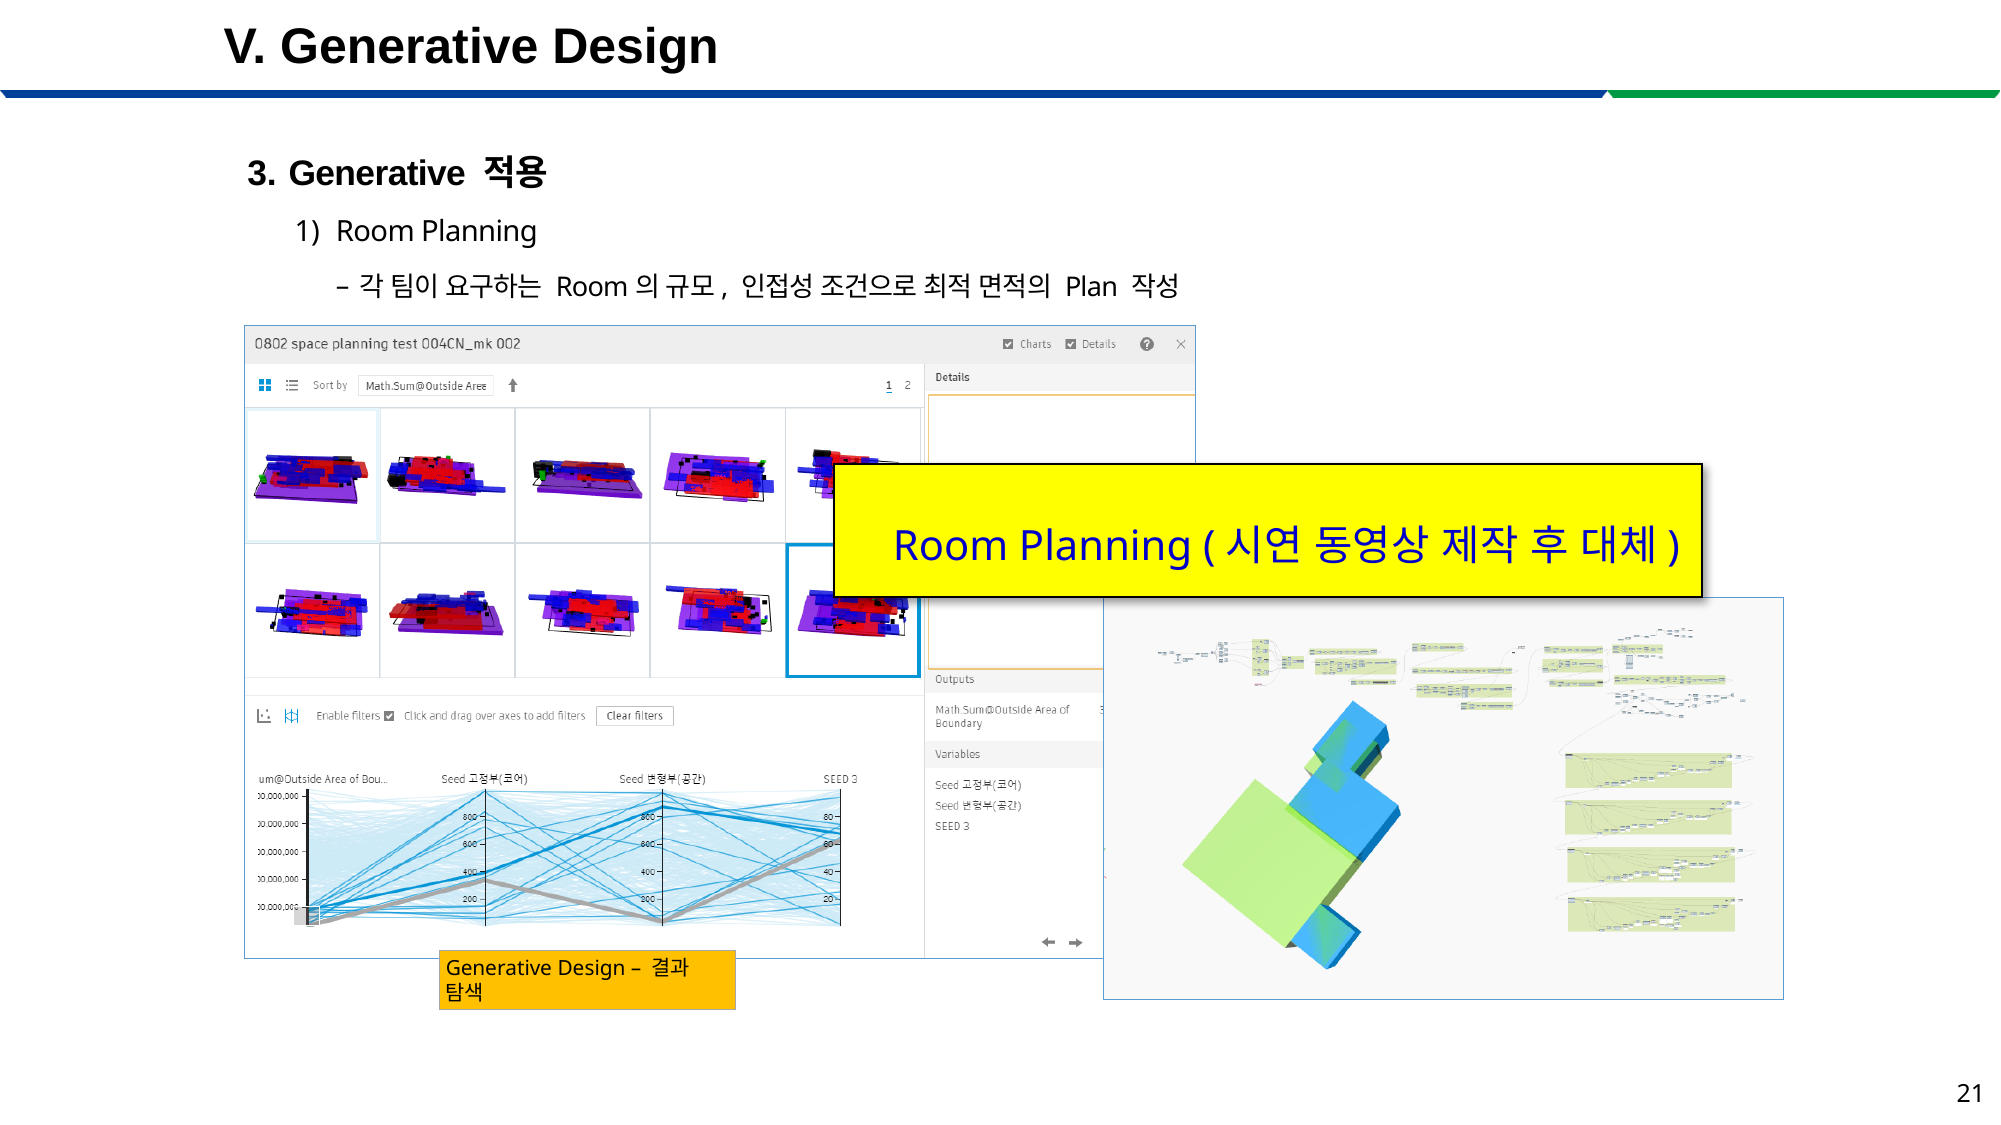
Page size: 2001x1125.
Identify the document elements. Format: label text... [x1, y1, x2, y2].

picture [243, 325, 1784, 1000]
title Generative Design [208, 12, 1768, 93]
list Generative 적용 Room Planning 각 팀이 요구하는 Room의 규모, 인접성 조건으로 최적 면적의 Plan 작성 [232, 125, 1768, 1059]
text_box Generative Design – 결과 탐색 [439, 959, 736, 1010]
picture [0, 90, 2000, 98]
text_box Room Planning (시연 동영상 제작 후 대체) [1196, 463, 1703, 597]
